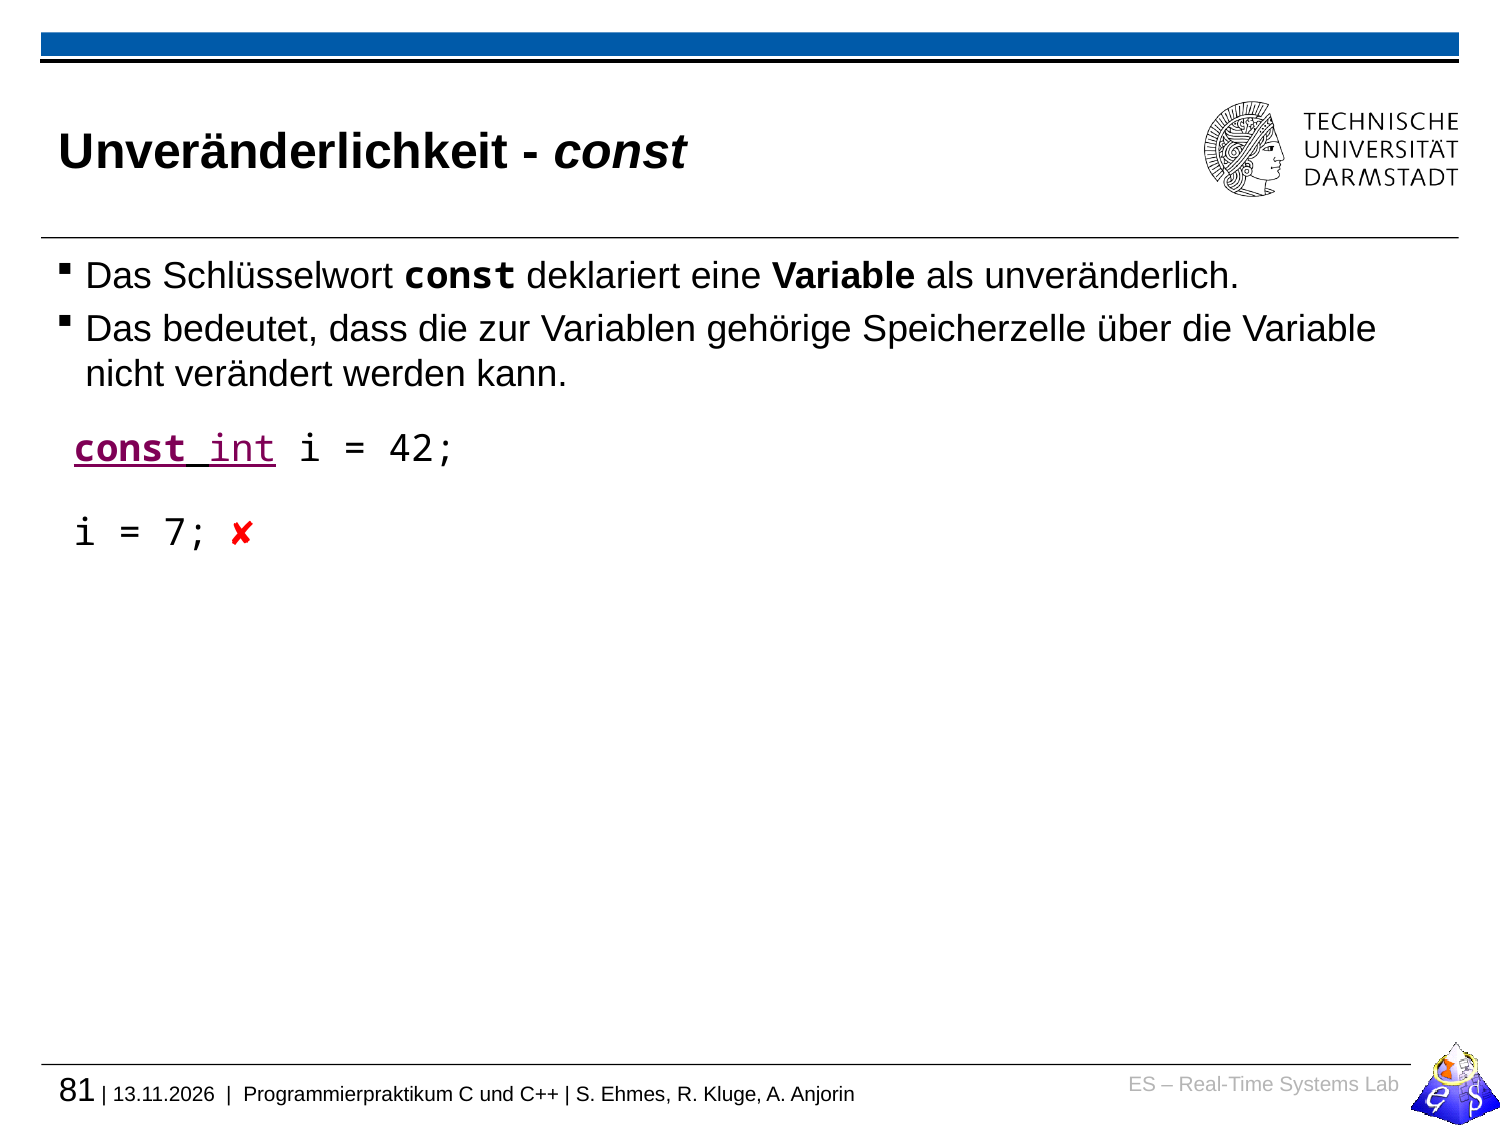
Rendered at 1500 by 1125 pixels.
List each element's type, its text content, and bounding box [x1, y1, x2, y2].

title Unveränderlichkeit - const [58, 80, 1187, 218]
picture [1187, 84, 1483, 214]
list Das Schlüsselwort const deklariert eine Variable als unveränderlich. Das bedeutet, dass die zur Variablen gehörige Speicherzelle über die Variable nicht verändert werden kann. [41, 243, 1459, 1059]
text_box const int i = 42; i = 7; ✘ [58, 420, 1329, 561]
picture [1411, 1041, 1500, 1125]
